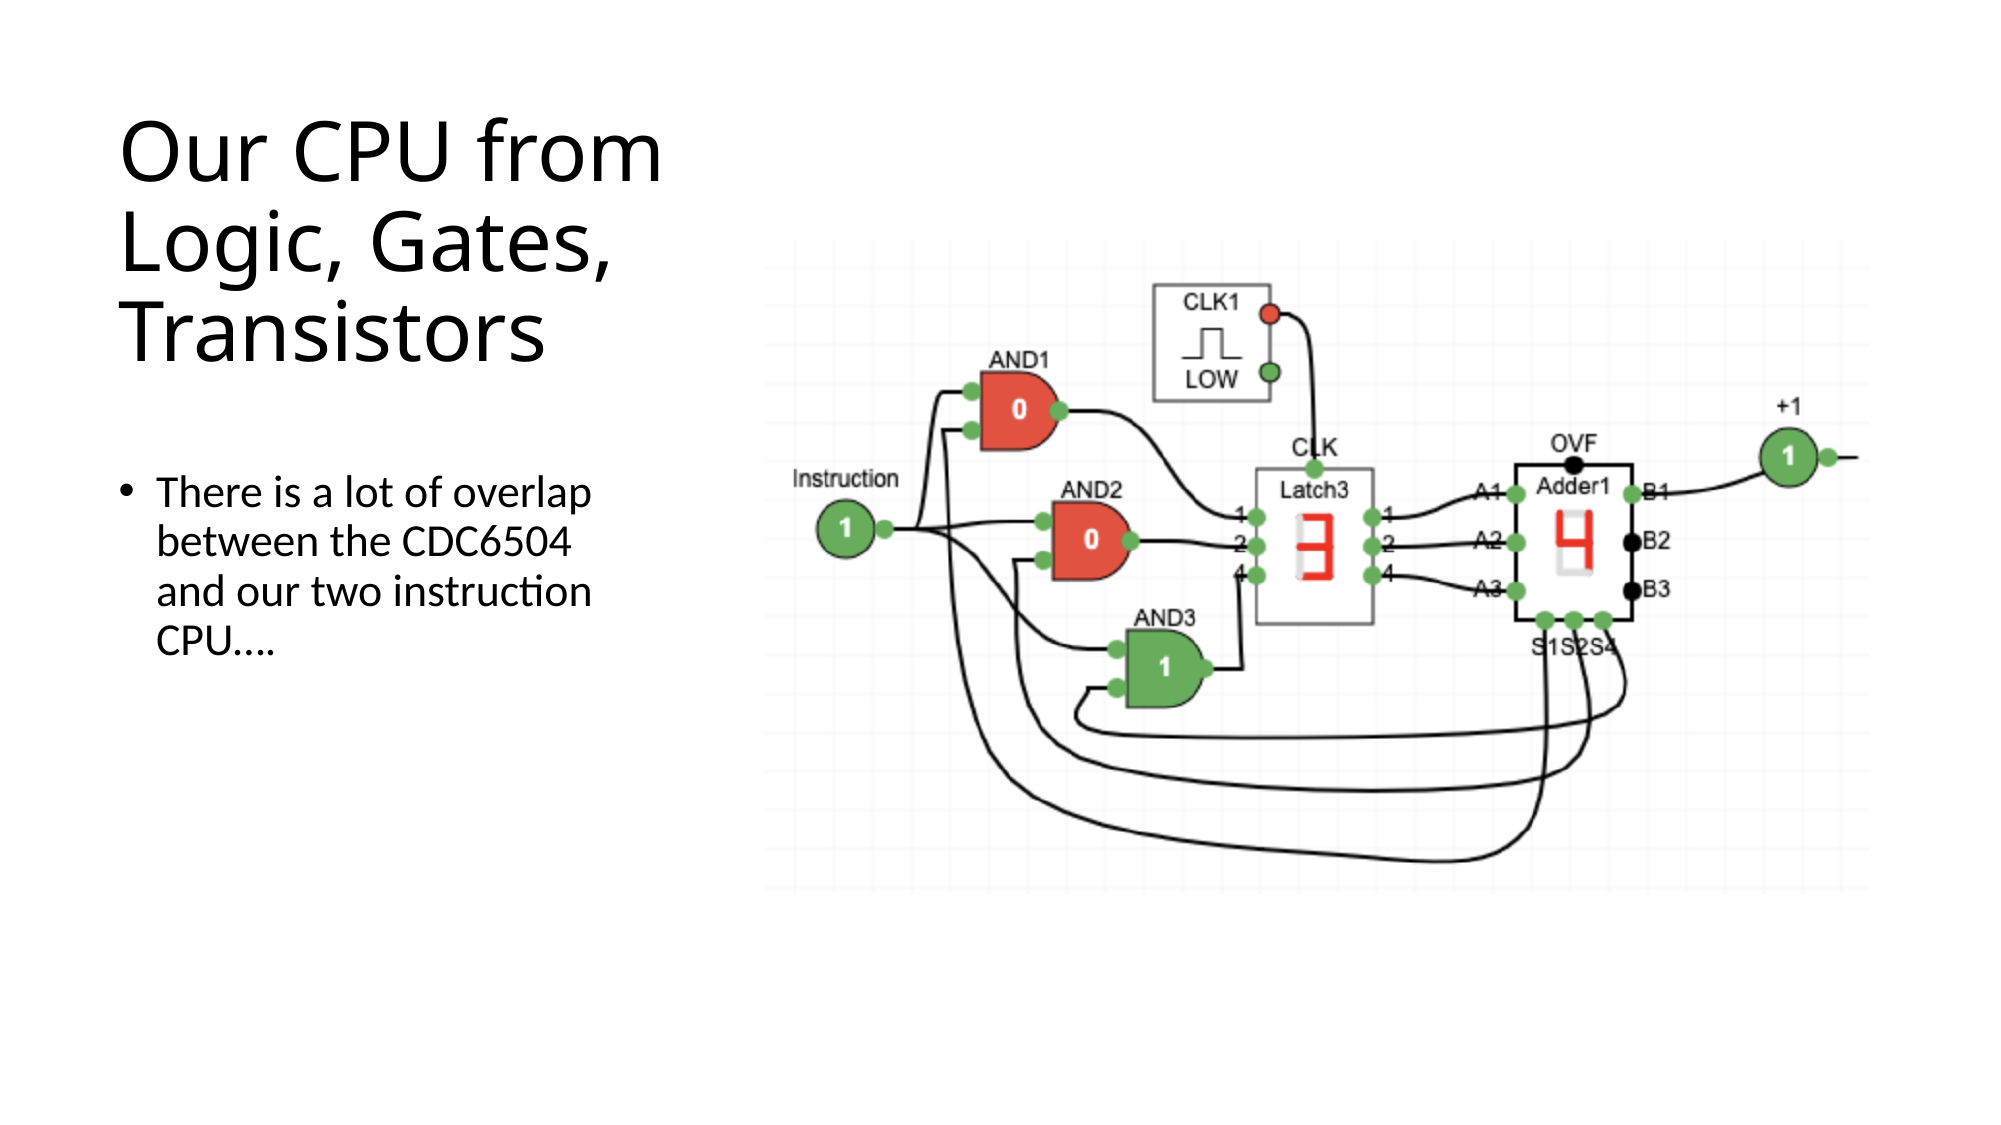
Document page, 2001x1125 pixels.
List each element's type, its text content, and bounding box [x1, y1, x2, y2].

list There is a lot of overlap between the CDC6504 and our two instruction CPU…. [103, 460, 666, 1020]
title Our CPU from Logic, Gates, Transistors [103, 104, 724, 387]
picture [764, 240, 1870, 894]
